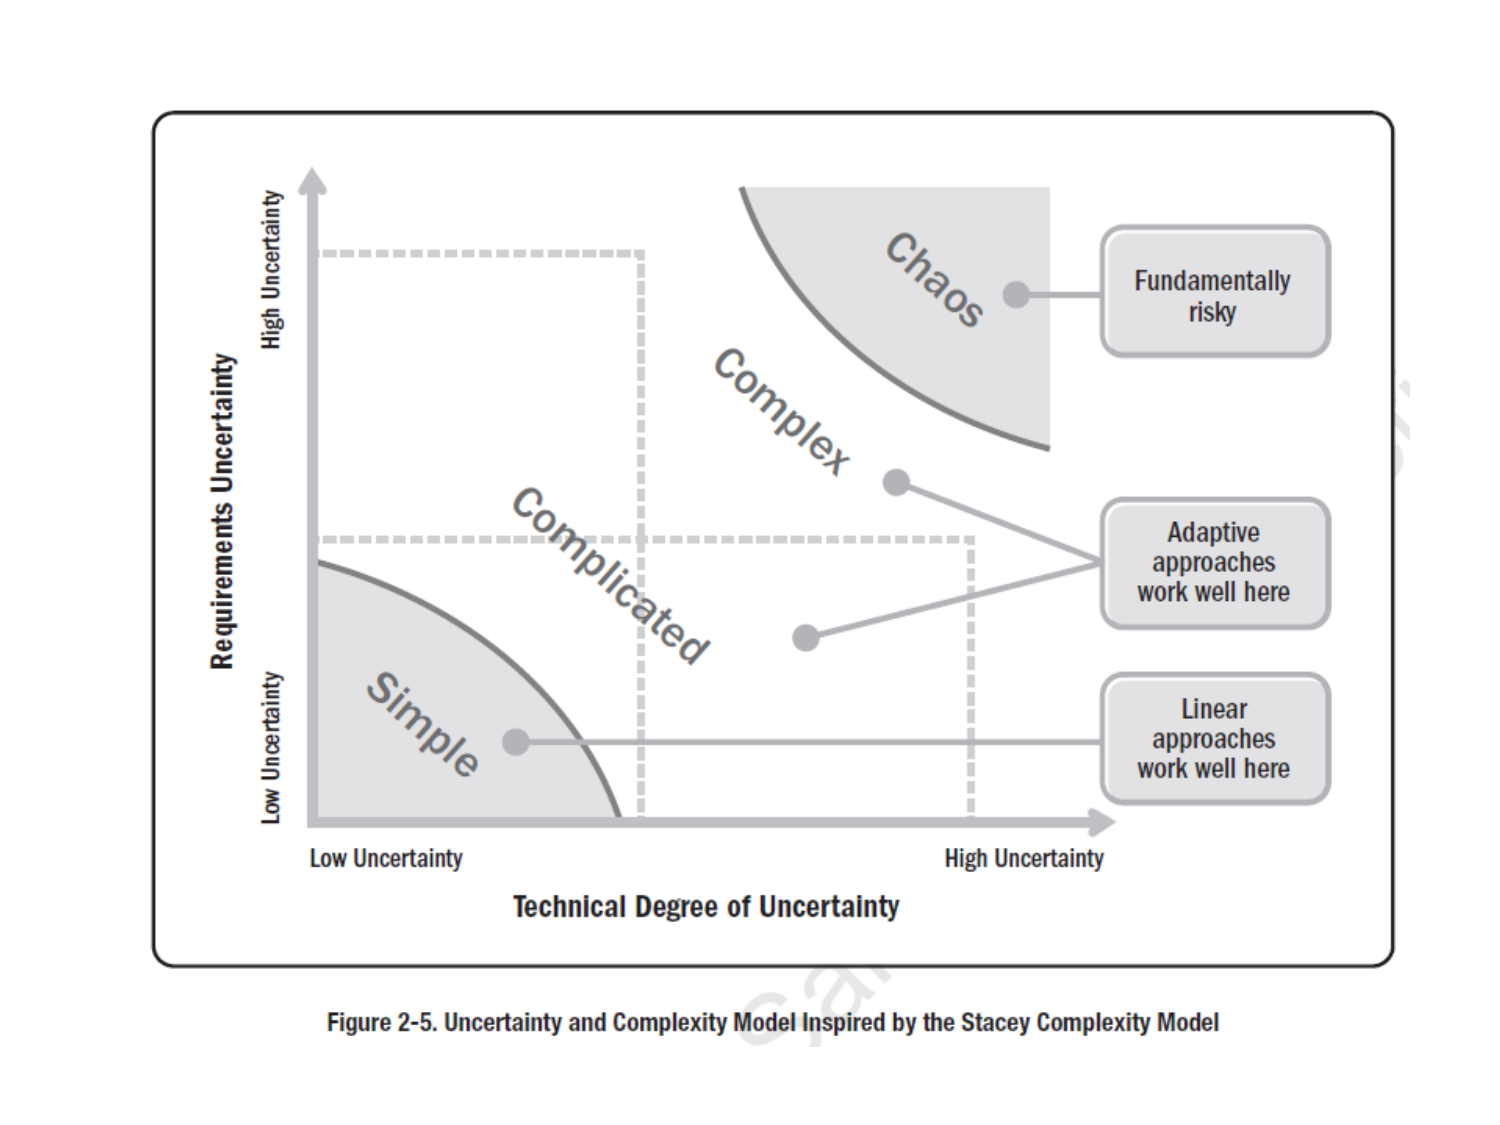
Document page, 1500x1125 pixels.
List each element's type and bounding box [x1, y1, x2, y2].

picture [90, 77, 1410, 1048]
